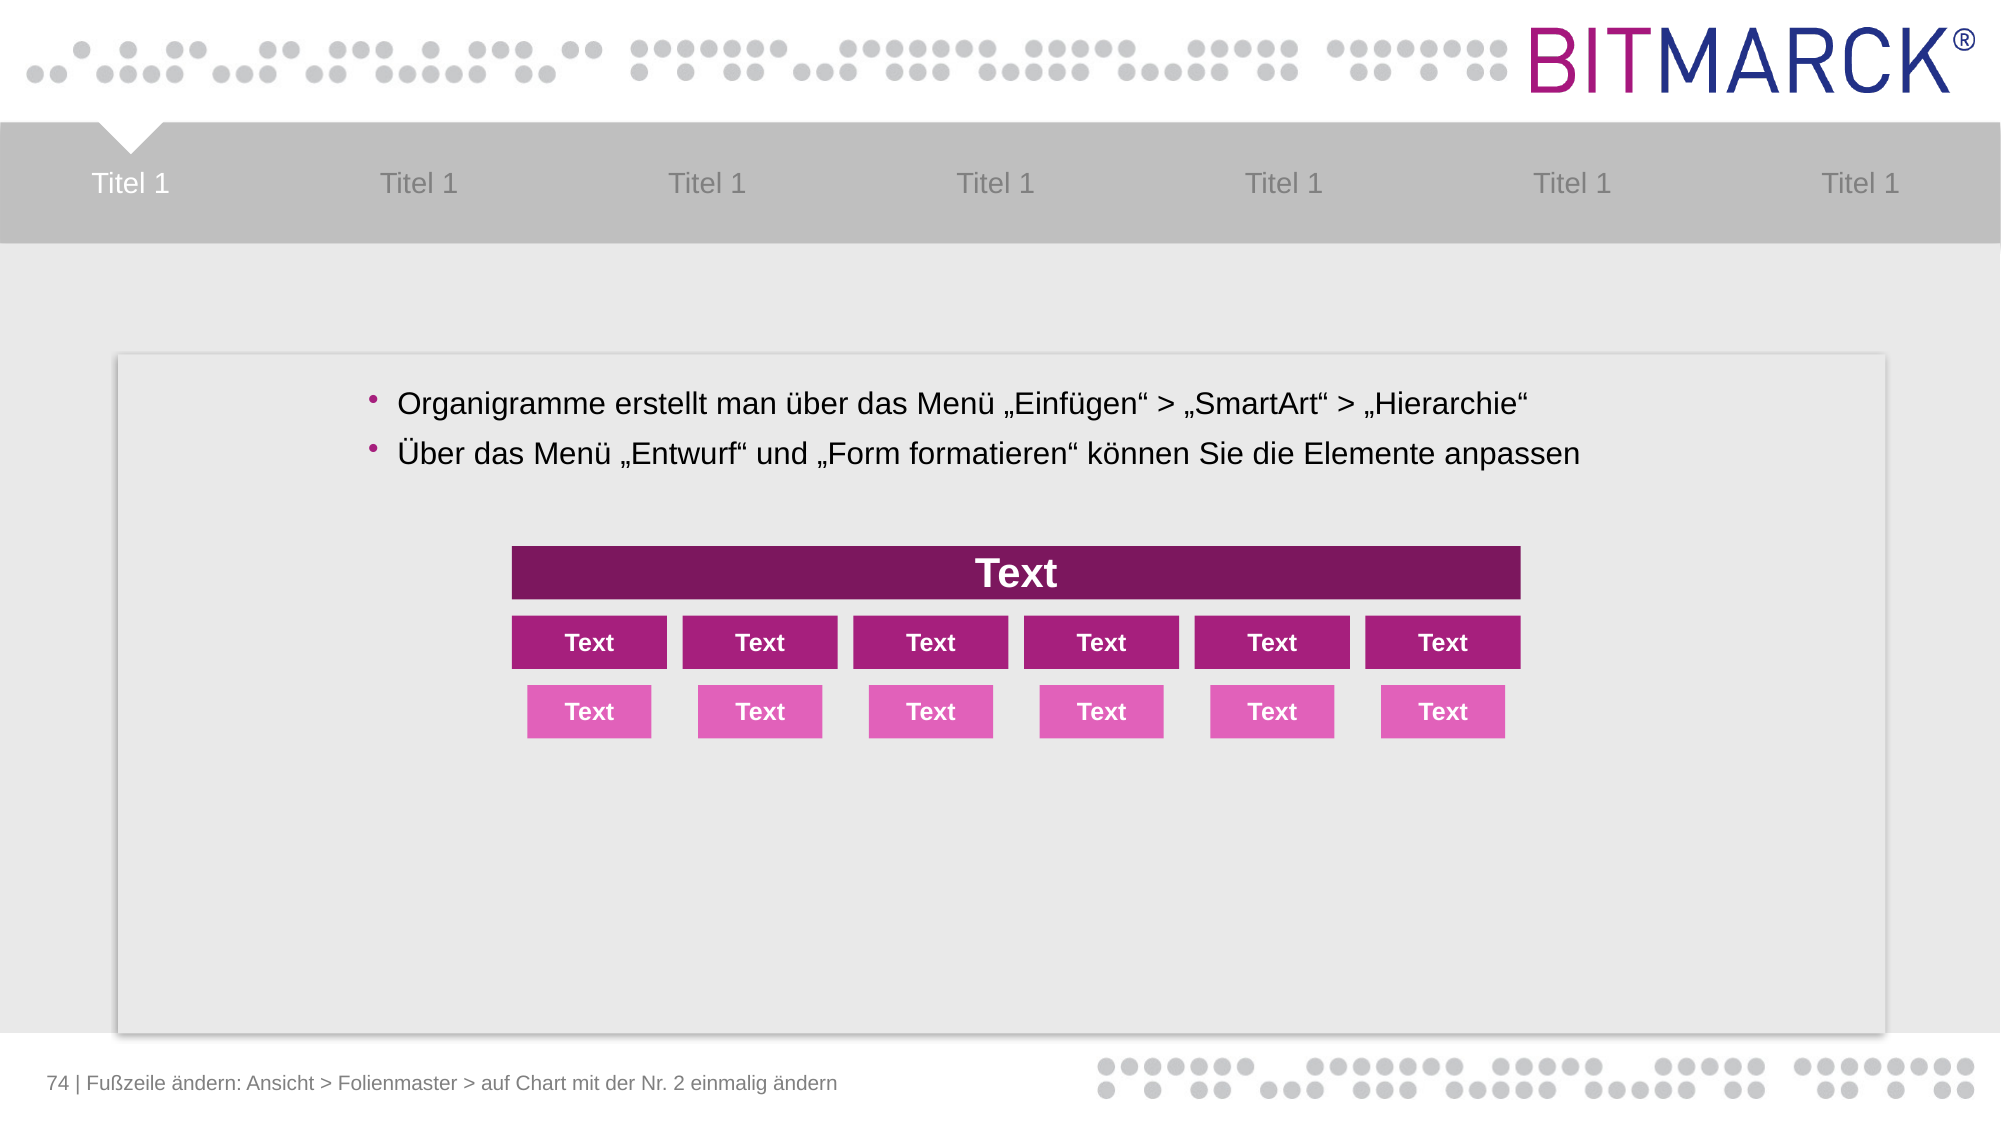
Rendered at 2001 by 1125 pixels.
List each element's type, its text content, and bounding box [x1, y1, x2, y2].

list Organigramme erstellt man über das Menü „Einfügen“ > „SmartArt“ > „Hierarchie“ Über das Menü „Entwurf“ und „Form formatieren“ können Sie die Elemente anpassen [368, 383, 1626, 473]
picture [1080, 1040, 1975, 1100]
picture [1531, 27, 1975, 93]
picture [25, 22, 1508, 101]
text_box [385, 545, 1648, 878]
